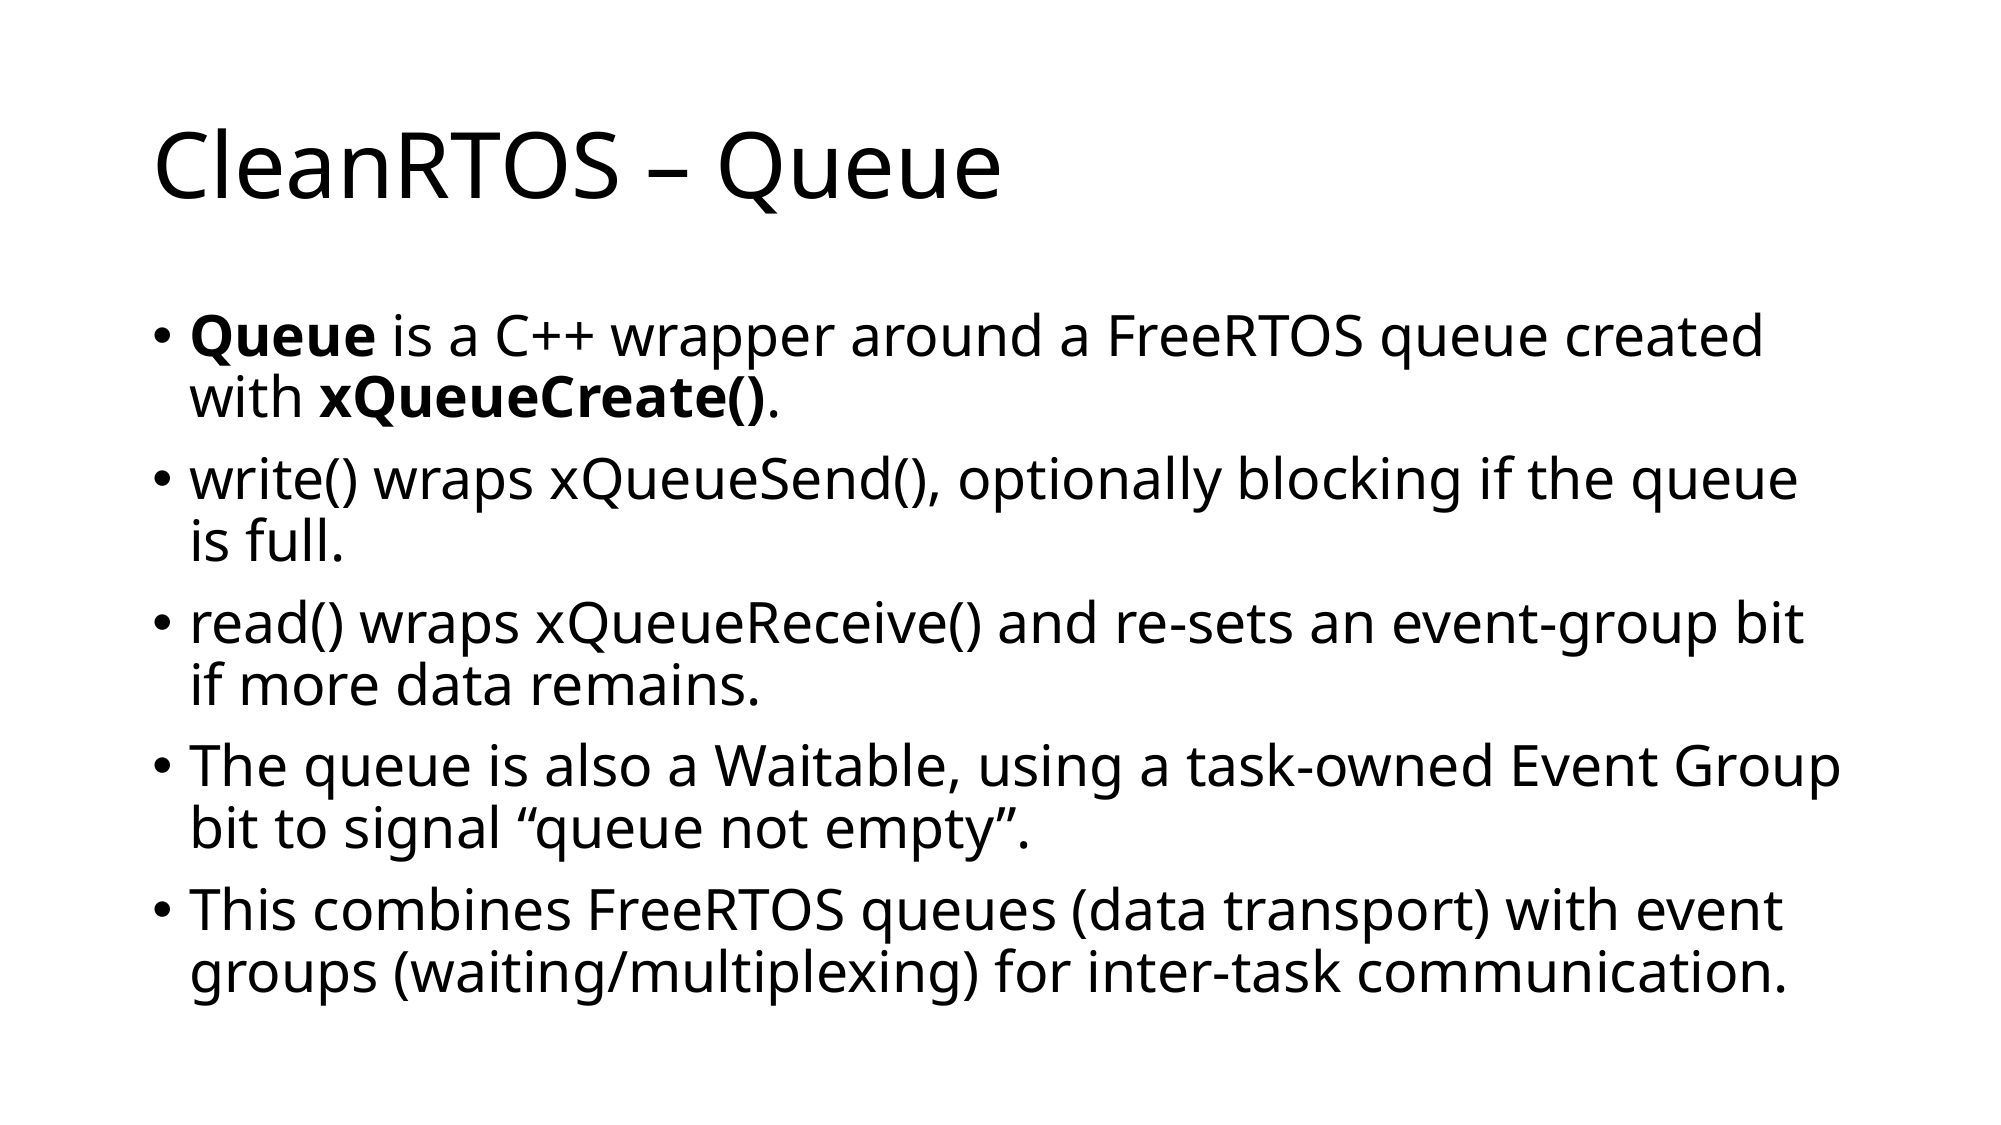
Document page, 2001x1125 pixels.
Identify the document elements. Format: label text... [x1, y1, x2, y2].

title CleanRTOS – Queue [137, 59, 1863, 278]
list Queue is a C++ wrapper around a FreeRTOS queue created with xQueueCreate(). write() wraps xQueueSend(), optionally blocking if the queue is full. read() wraps xQueueReceive() and re-sets an event-group bit if more data remains. The queue is also a Waitable, using a task-owned Event Group bit to signal “queue not empty”. This combines FreeRTOS queues (data transport) with event groups (waiting/multiplexing) for inter-task communication. [137, 299, 1863, 1014]
